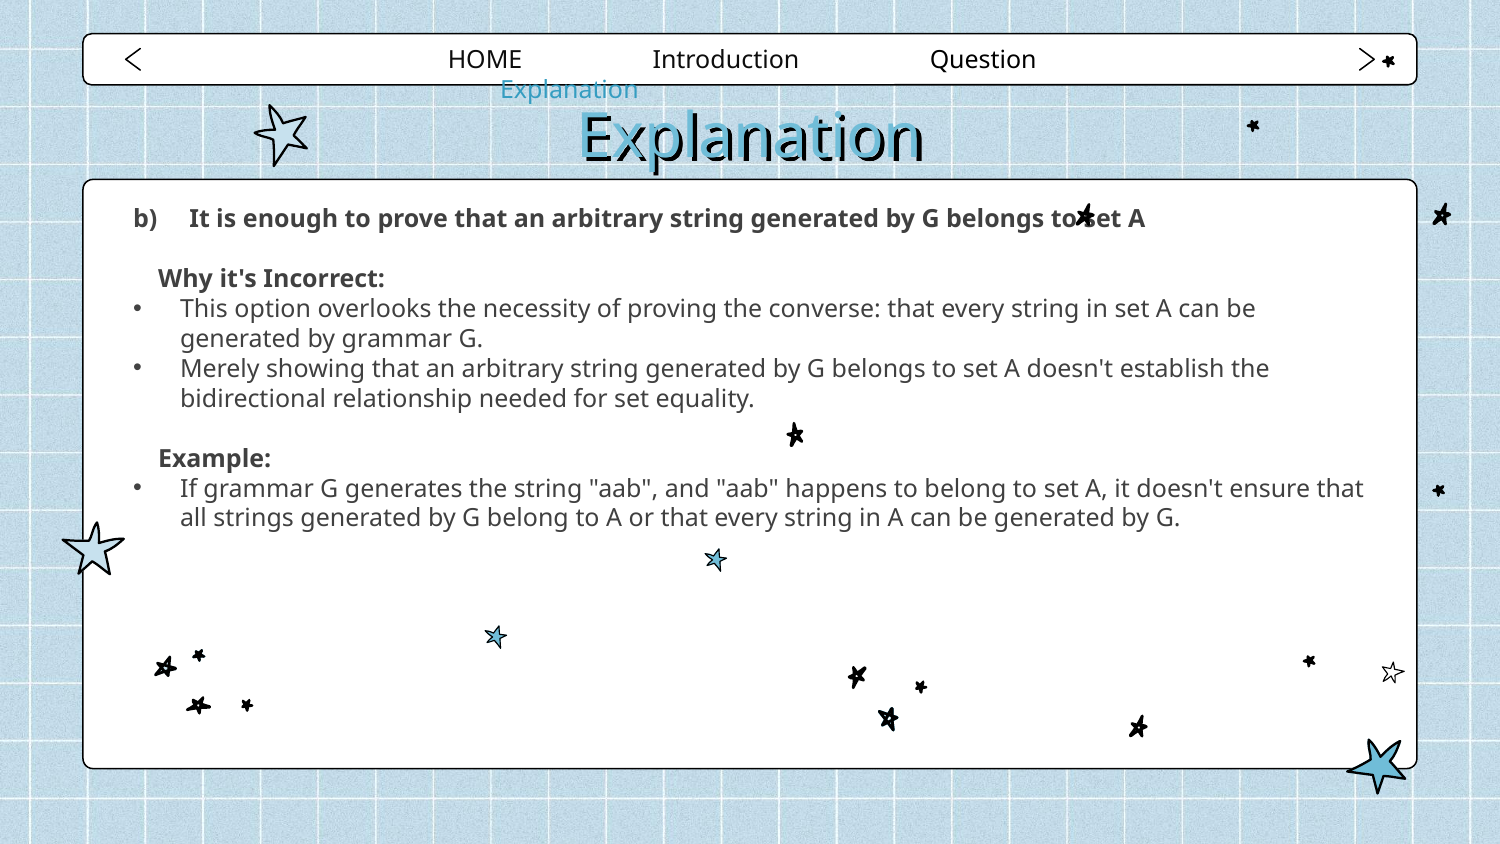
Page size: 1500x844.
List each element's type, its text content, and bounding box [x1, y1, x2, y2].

text_box [1246, 120, 1260, 133]
text_box [1075, 203, 1095, 226]
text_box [484, 625, 508, 650]
text_box [1381, 55, 1395, 68]
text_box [65, 516, 121, 581]
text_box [253, 103, 309, 168]
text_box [153, 648, 254, 715]
text_box [1302, 655, 1316, 668]
text_box [1432, 202, 1452, 226]
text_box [847, 665, 928, 732]
text_box HOME Introduction Question Explanation [433, 35, 1125, 111]
text_box [786, 421, 804, 447]
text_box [1381, 661, 1406, 684]
list It is enough to prove that an arbitrary string generated by G belongs to set A Why it's Incorrect: This option overlooks the necessity of proving the converse: that every string in set A can be generated by grammar G. Merely showing that an arbitrary string generated by G belongs to set A doesn't establish the bidirectional relationship needed for set equality. Example: If grammar G generates the string "aab", and "aab" happens to belong to set A, it doesn't ensure that all strings generated by G belong to A or that every string in A can be generated by G. [118, 187, 1382, 759]
text_box [1432, 484, 1446, 497]
text_box [82, 33, 1417, 85]
title Explanation [118, 93, 1382, 172]
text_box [704, 548, 728, 572]
text_box [1129, 714, 1148, 738]
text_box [1350, 732, 1406, 797]
picture [0, 0, 1500, 844]
